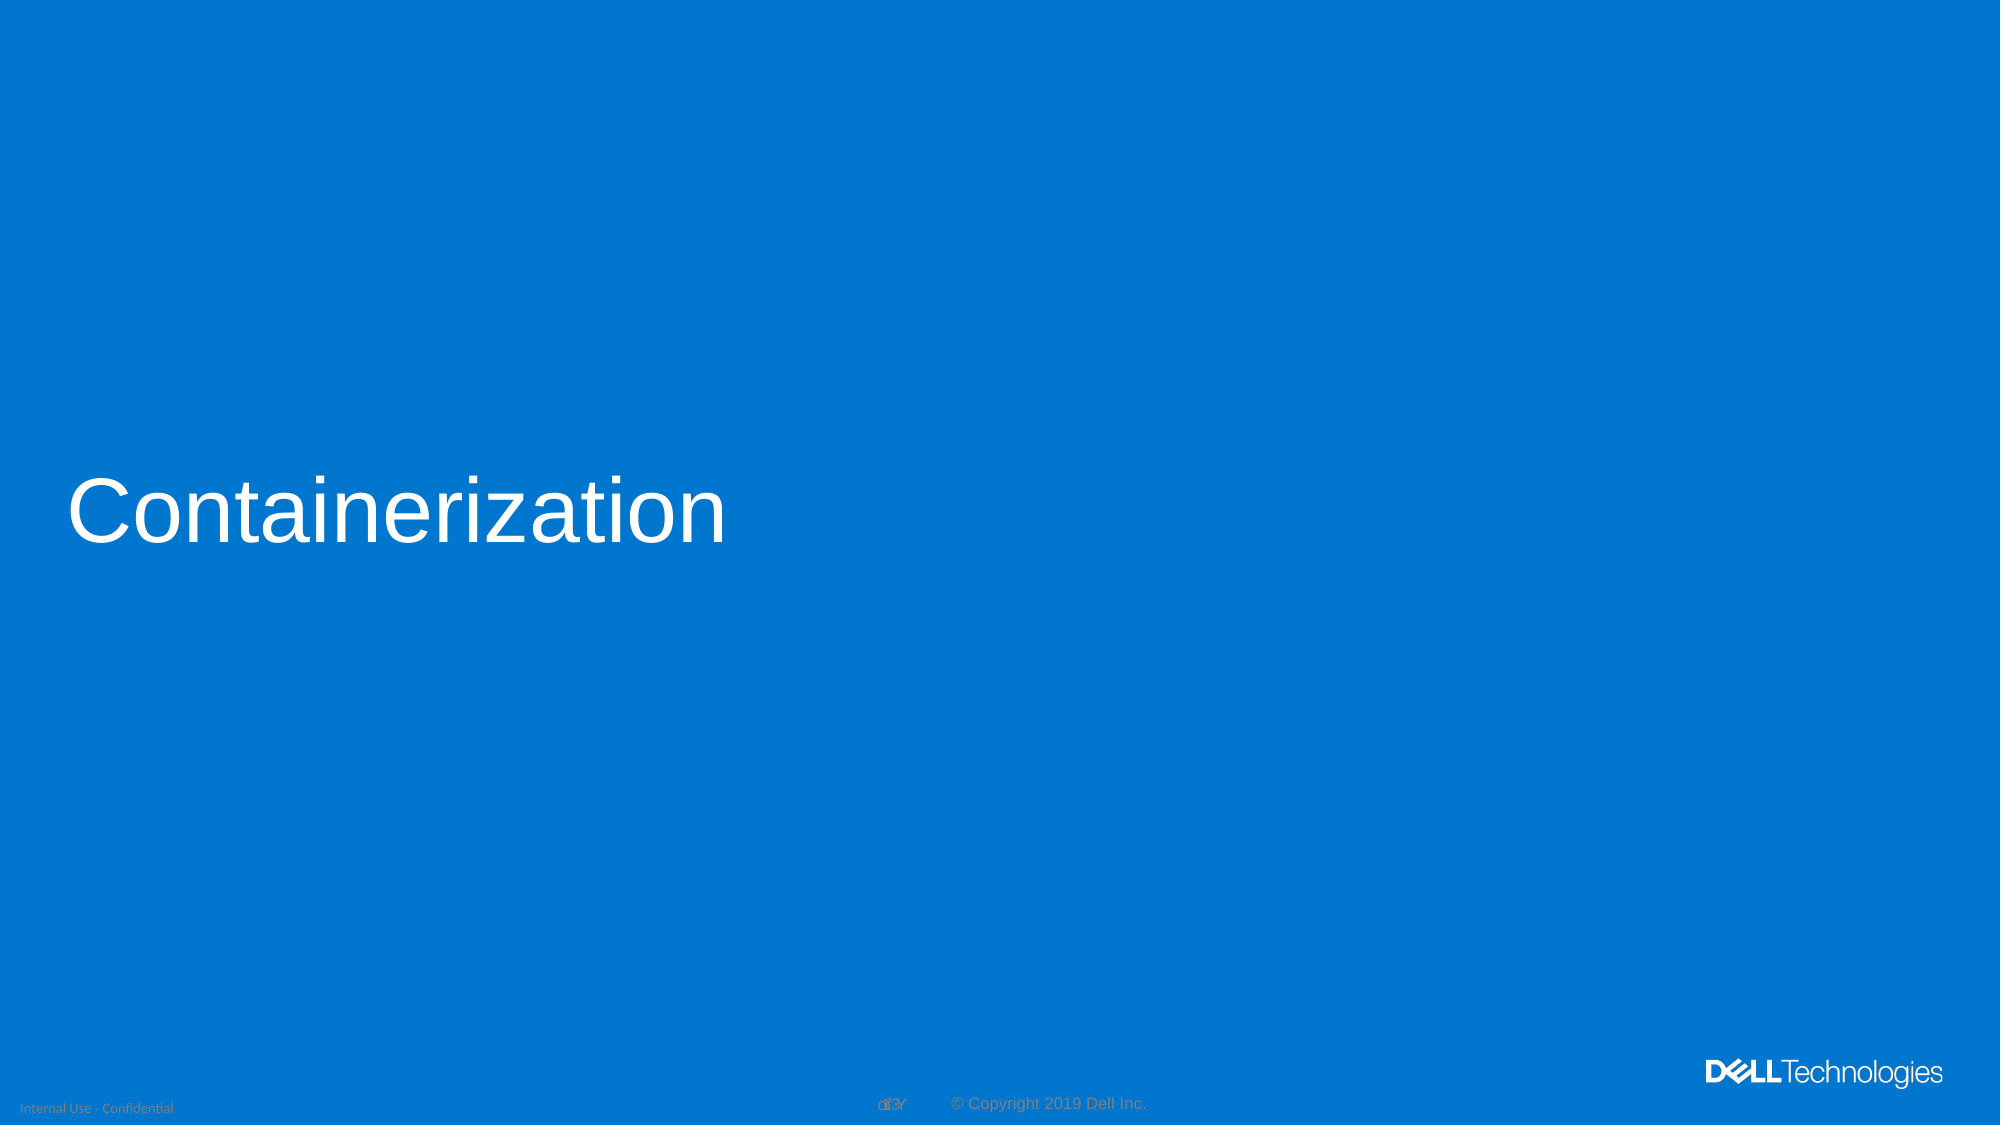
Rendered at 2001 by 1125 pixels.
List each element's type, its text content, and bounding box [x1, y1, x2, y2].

title Containerization [66, 463, 1792, 564]
picture [1706, 1058, 1943, 1089]
